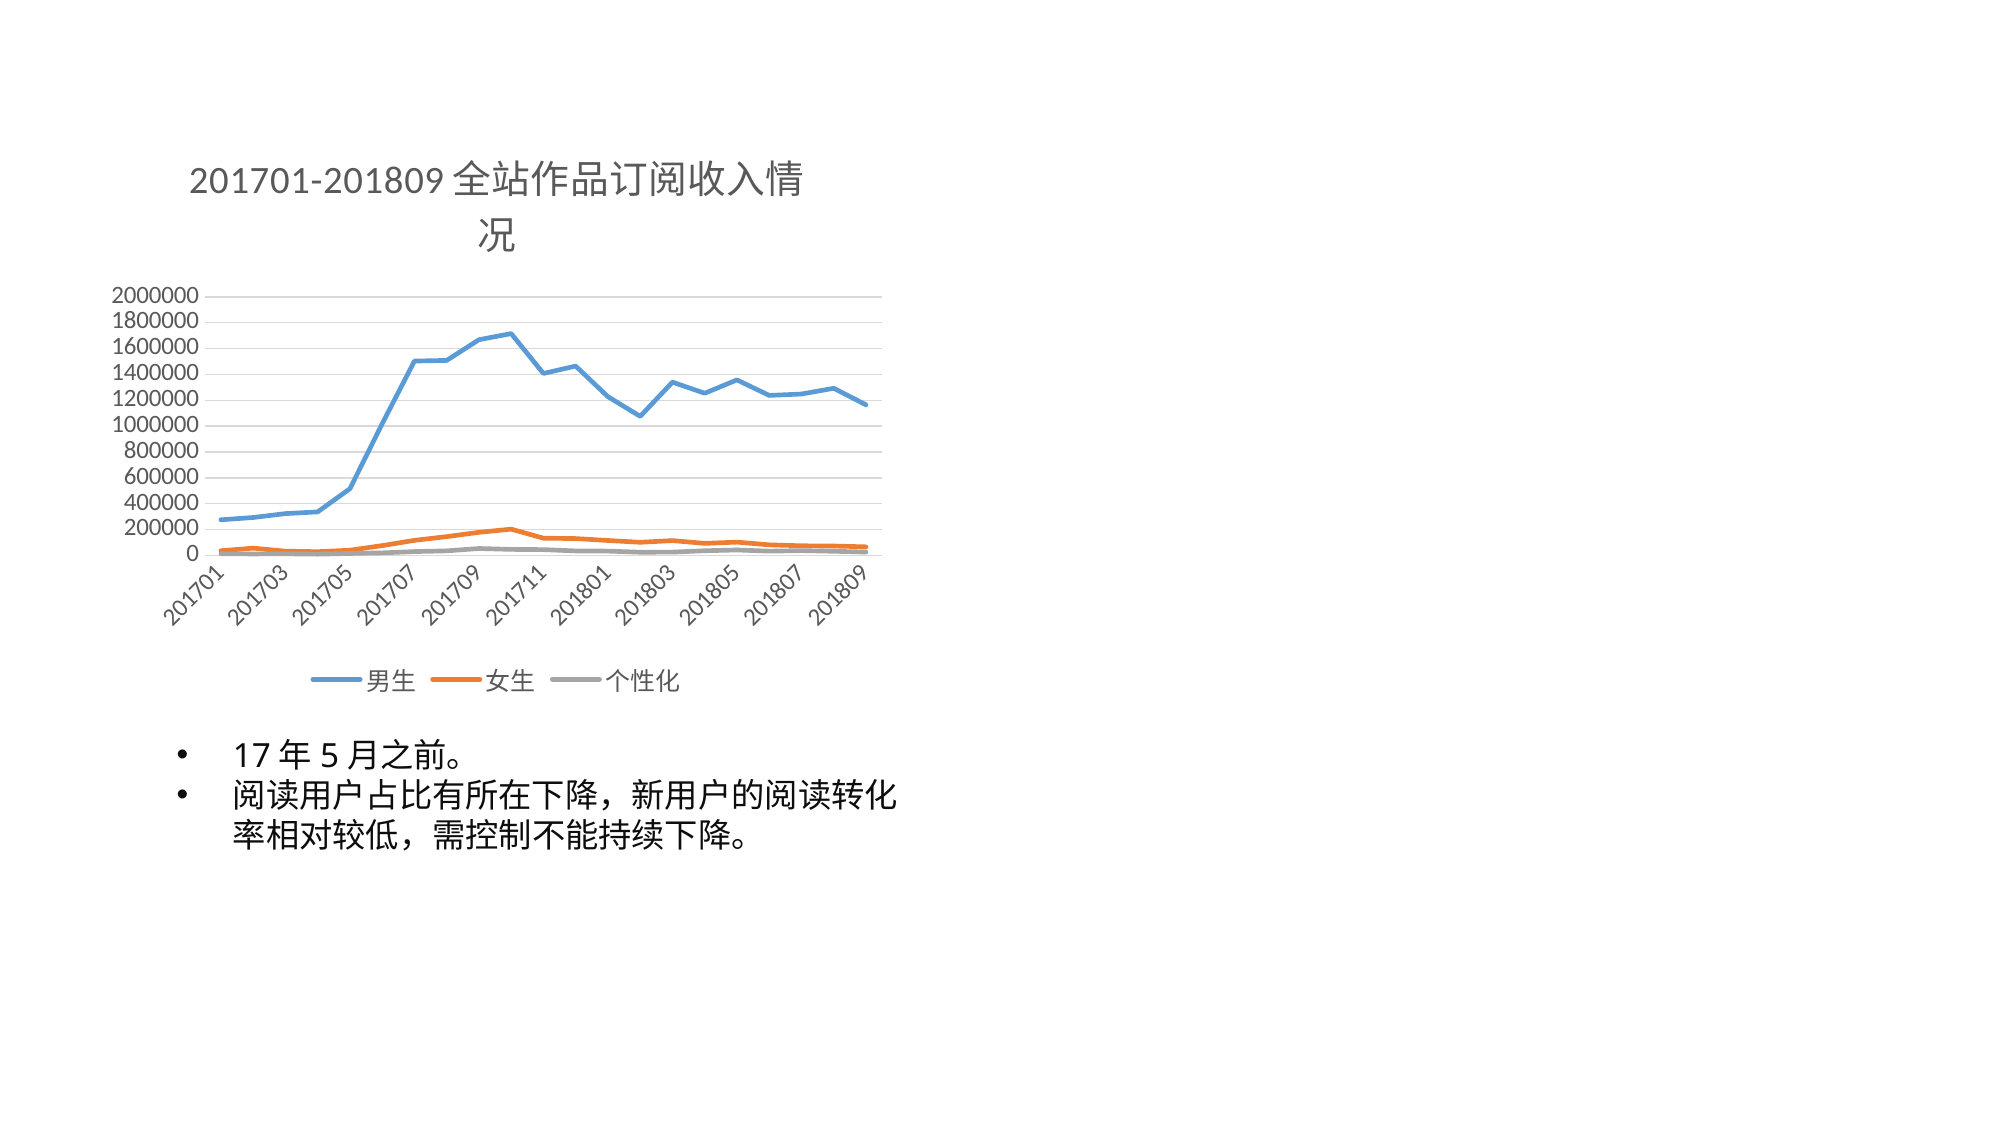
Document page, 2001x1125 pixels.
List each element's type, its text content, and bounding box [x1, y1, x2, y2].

chart [95, 117, 899, 705]
text_box 17年5月之前。 阅读用户占比有所在下降，新用户的阅读转化率相对较低，需控制不能持续下降。 [161, 726, 933, 862]
